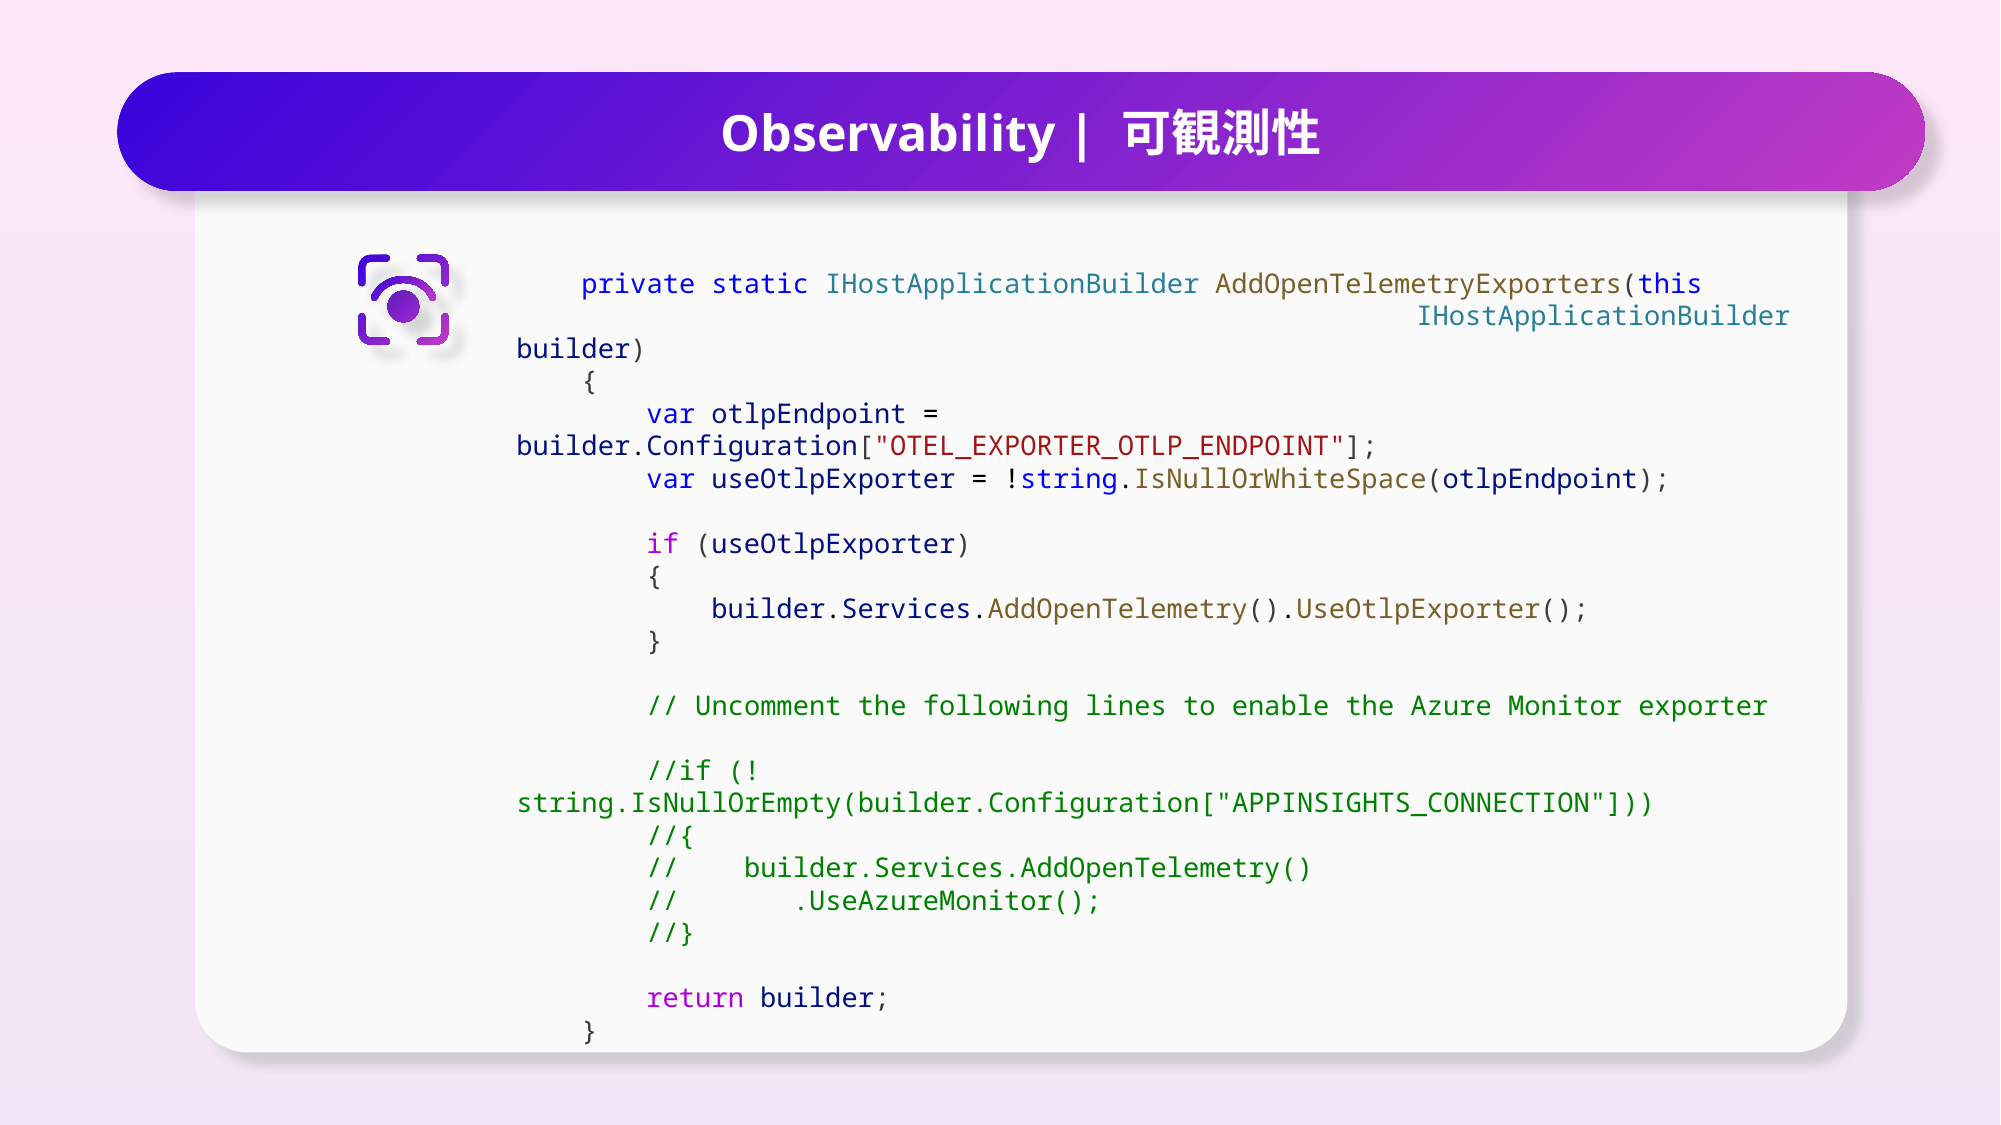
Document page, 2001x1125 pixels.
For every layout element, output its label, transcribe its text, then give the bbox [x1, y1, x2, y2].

text_box [194, 213, 1848, 1053]
text_box Observability | 可観測性 [117, 72, 1925, 191]
text_box private static IHostApplicationBuilder AddOpenTelemetryExporters(this IHostApplicationBuilder builder) { var otlpEndpoint = builder.Configuration["OTEL_EXPORTER_OTLP_ENDPOINT"]; var useOtlpExporter = !string.IsNullOrWhiteSpace(otlpEndpoint); if (useOtlpExporter) { builder.Services.AddOpenTelemetry().UseOtlpExporter(); } // Uncomment the following lines to enable the Azure Monitor exporter //if (!string.IsNullOrEmpty(builder.Configuration["APPINSIGHTS_CONNECTION"])) //{ // builder.Services.AddOpenTelemetry() // .UseAzureMonitor(); //} return builder; } [501, 258, 1823, 1054]
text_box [253, 254, 554, 456]
